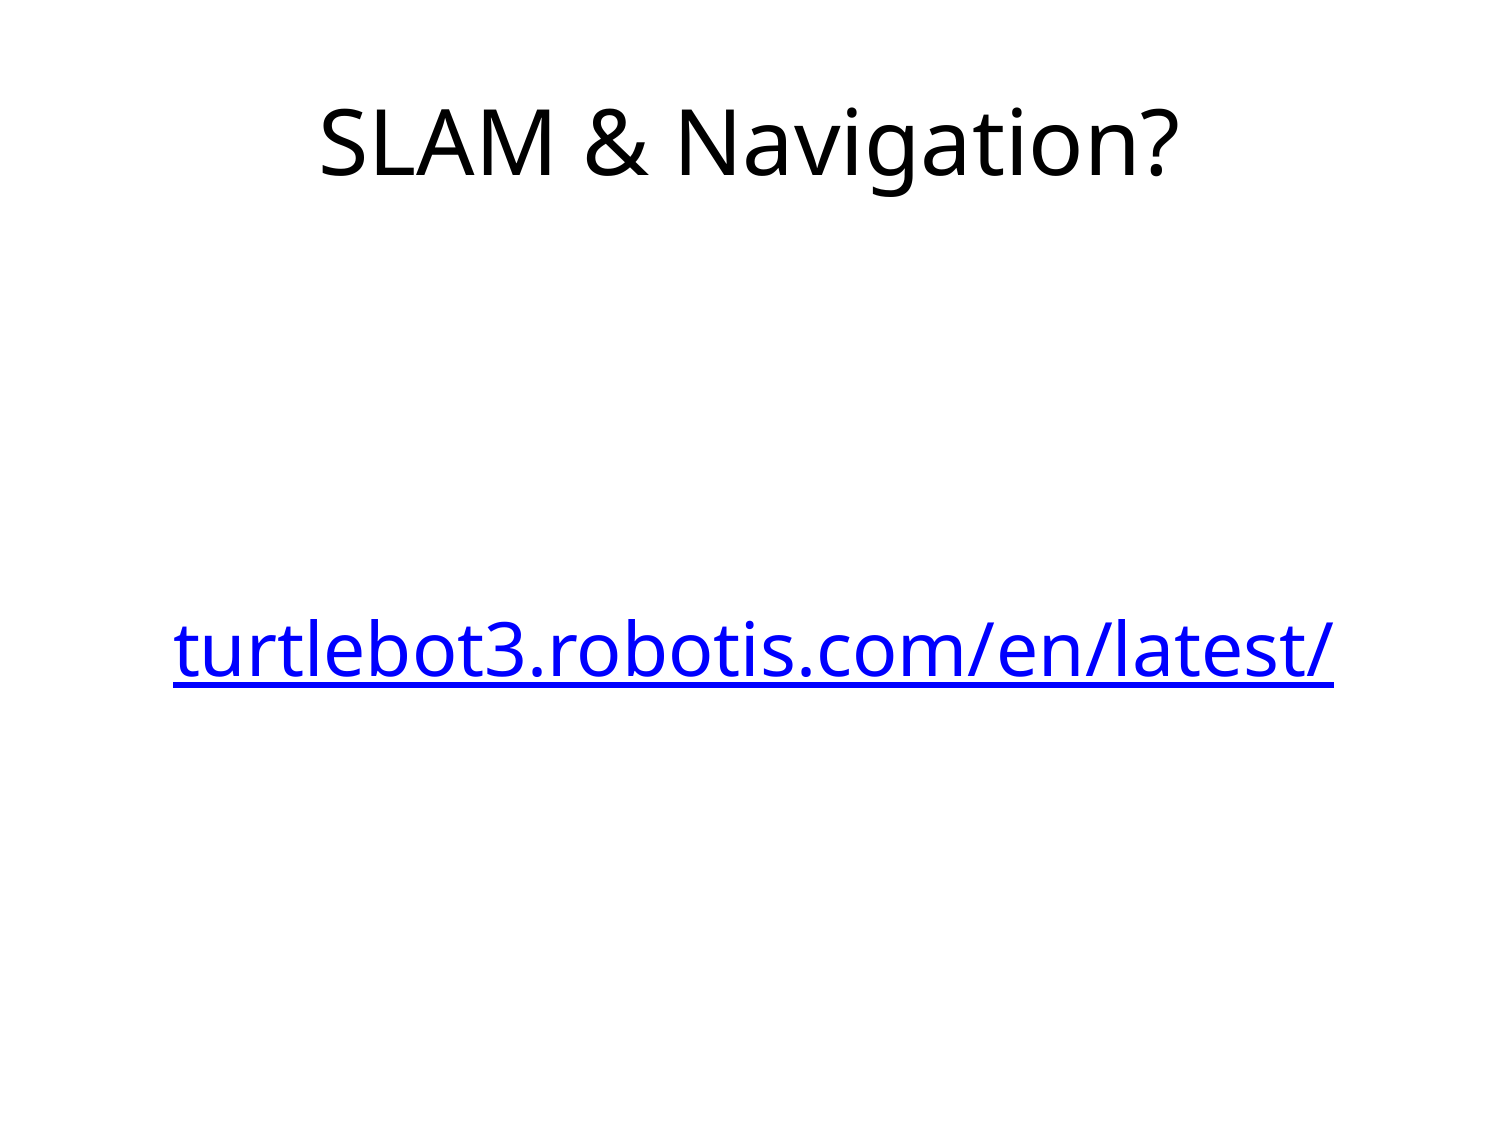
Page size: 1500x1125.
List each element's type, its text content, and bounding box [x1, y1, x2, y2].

title SLAM & Navigation? [75, 45, 1425, 233]
list turtlebot3.robotis.com/en/latest/ [41, 278, 1467, 1035]
